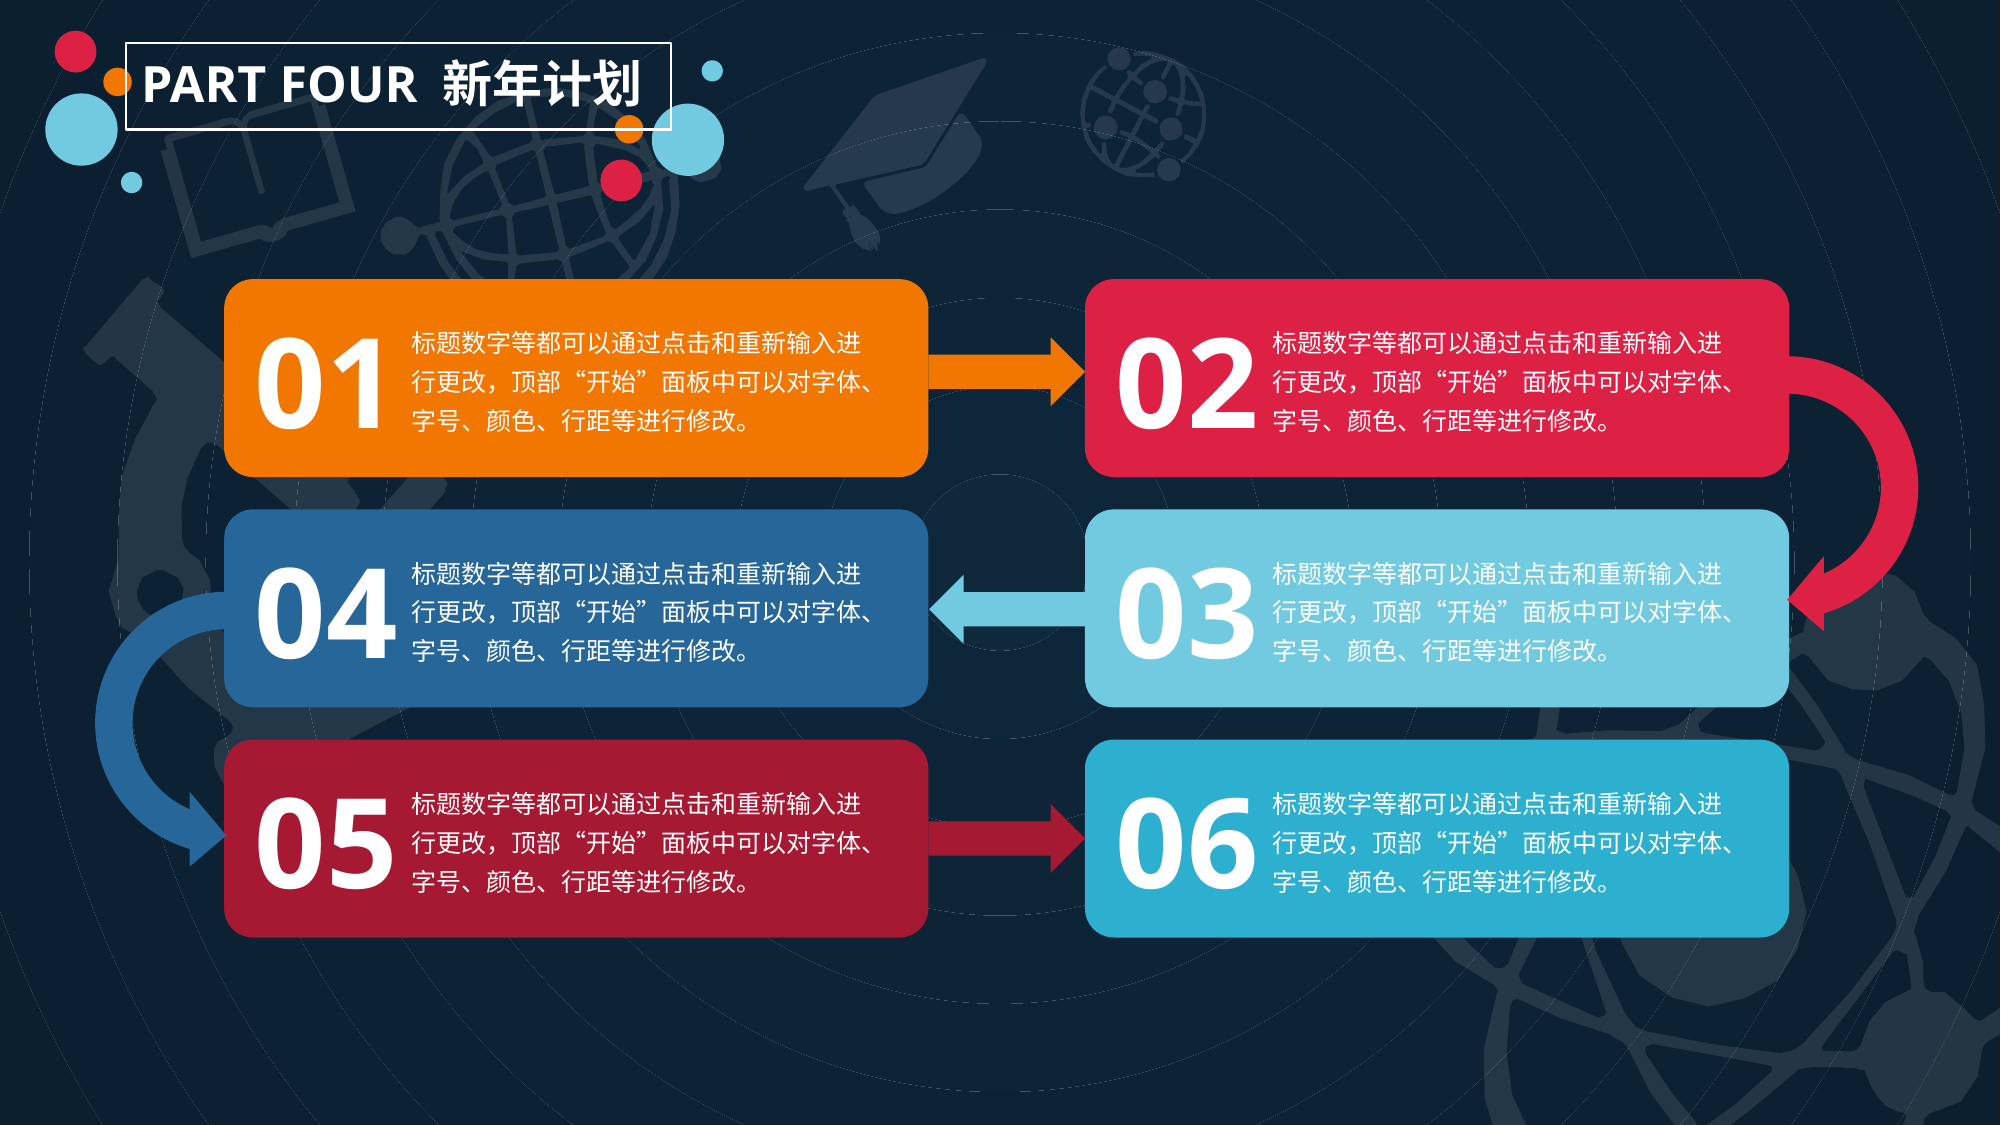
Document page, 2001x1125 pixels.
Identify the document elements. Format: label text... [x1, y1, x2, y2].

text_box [1084, 279, 1790, 478]
list PART FOUR 新年计划 [125, 42, 672, 131]
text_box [224, 739, 929, 938]
text_box [929, 801, 1084, 876]
text_box [94, 590, 224, 869]
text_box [224, 279, 929, 478]
text_box [929, 334, 1084, 409]
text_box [1084, 509, 1790, 708]
text_box [1790, 355, 1920, 634]
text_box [1084, 739, 1790, 938]
text_box [929, 572, 1084, 647]
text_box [224, 509, 929, 708]
